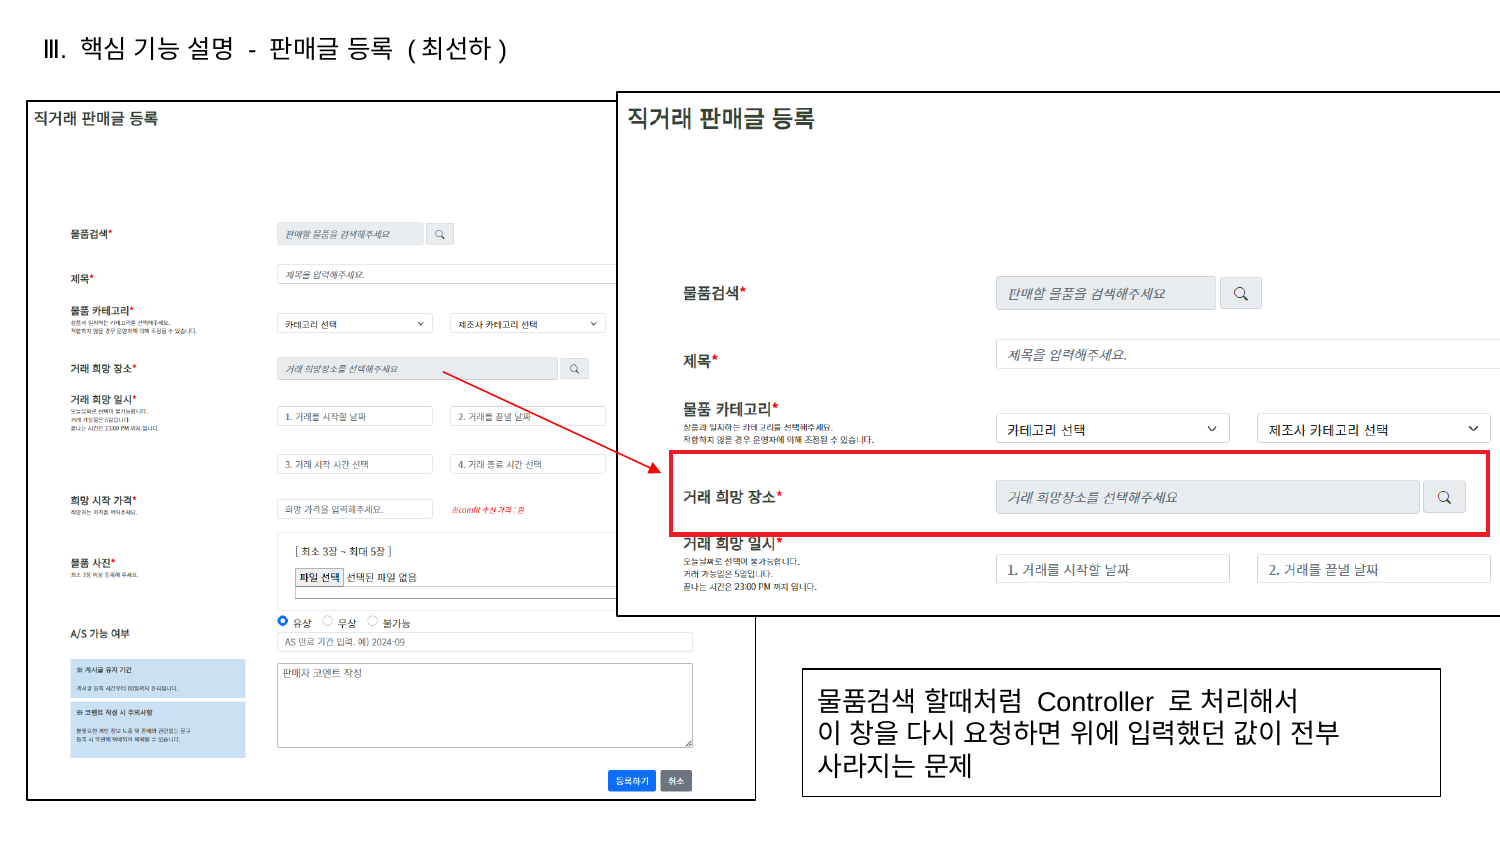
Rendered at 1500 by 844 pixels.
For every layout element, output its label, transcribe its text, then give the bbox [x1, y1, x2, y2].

text_box 물품검색 할때처럼 Controller 로 처리해서 이 창을 다시 요청하면 위에 입력했던 값이 전부 사라지는 문제 [802, 668, 1441, 797]
picture [27, 92, 1500, 800]
title Ⅲ. 핵심 기능 설명 - 판매글 등록 (최선하) [27, 18, 790, 81]
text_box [442, 371, 662, 474]
